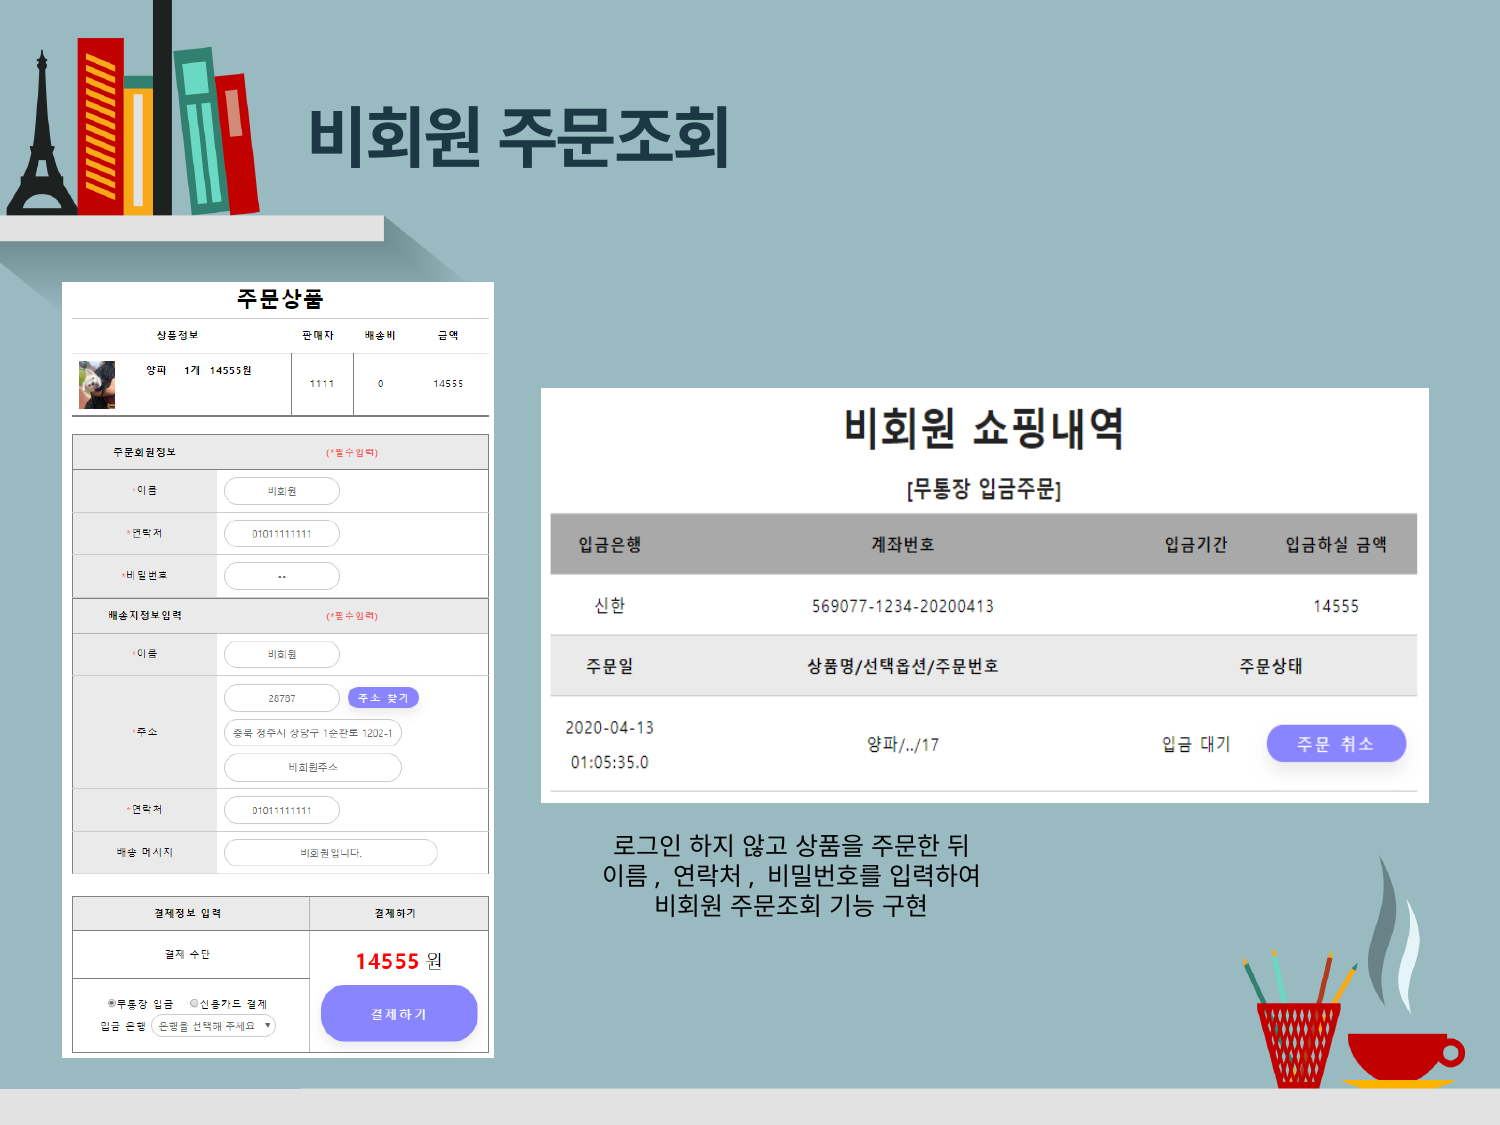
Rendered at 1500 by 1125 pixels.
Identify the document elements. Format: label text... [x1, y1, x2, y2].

picture [0, 0, 1500, 1125]
title 비회원 주문조회 [291, 89, 1270, 194]
text_box 로그인 하지 않고 상품을 주문한 뒤 이름, 연락처, 비밀번호를 입력하여 비회원 주문조회 기능 구현 [587, 822, 997, 928]
